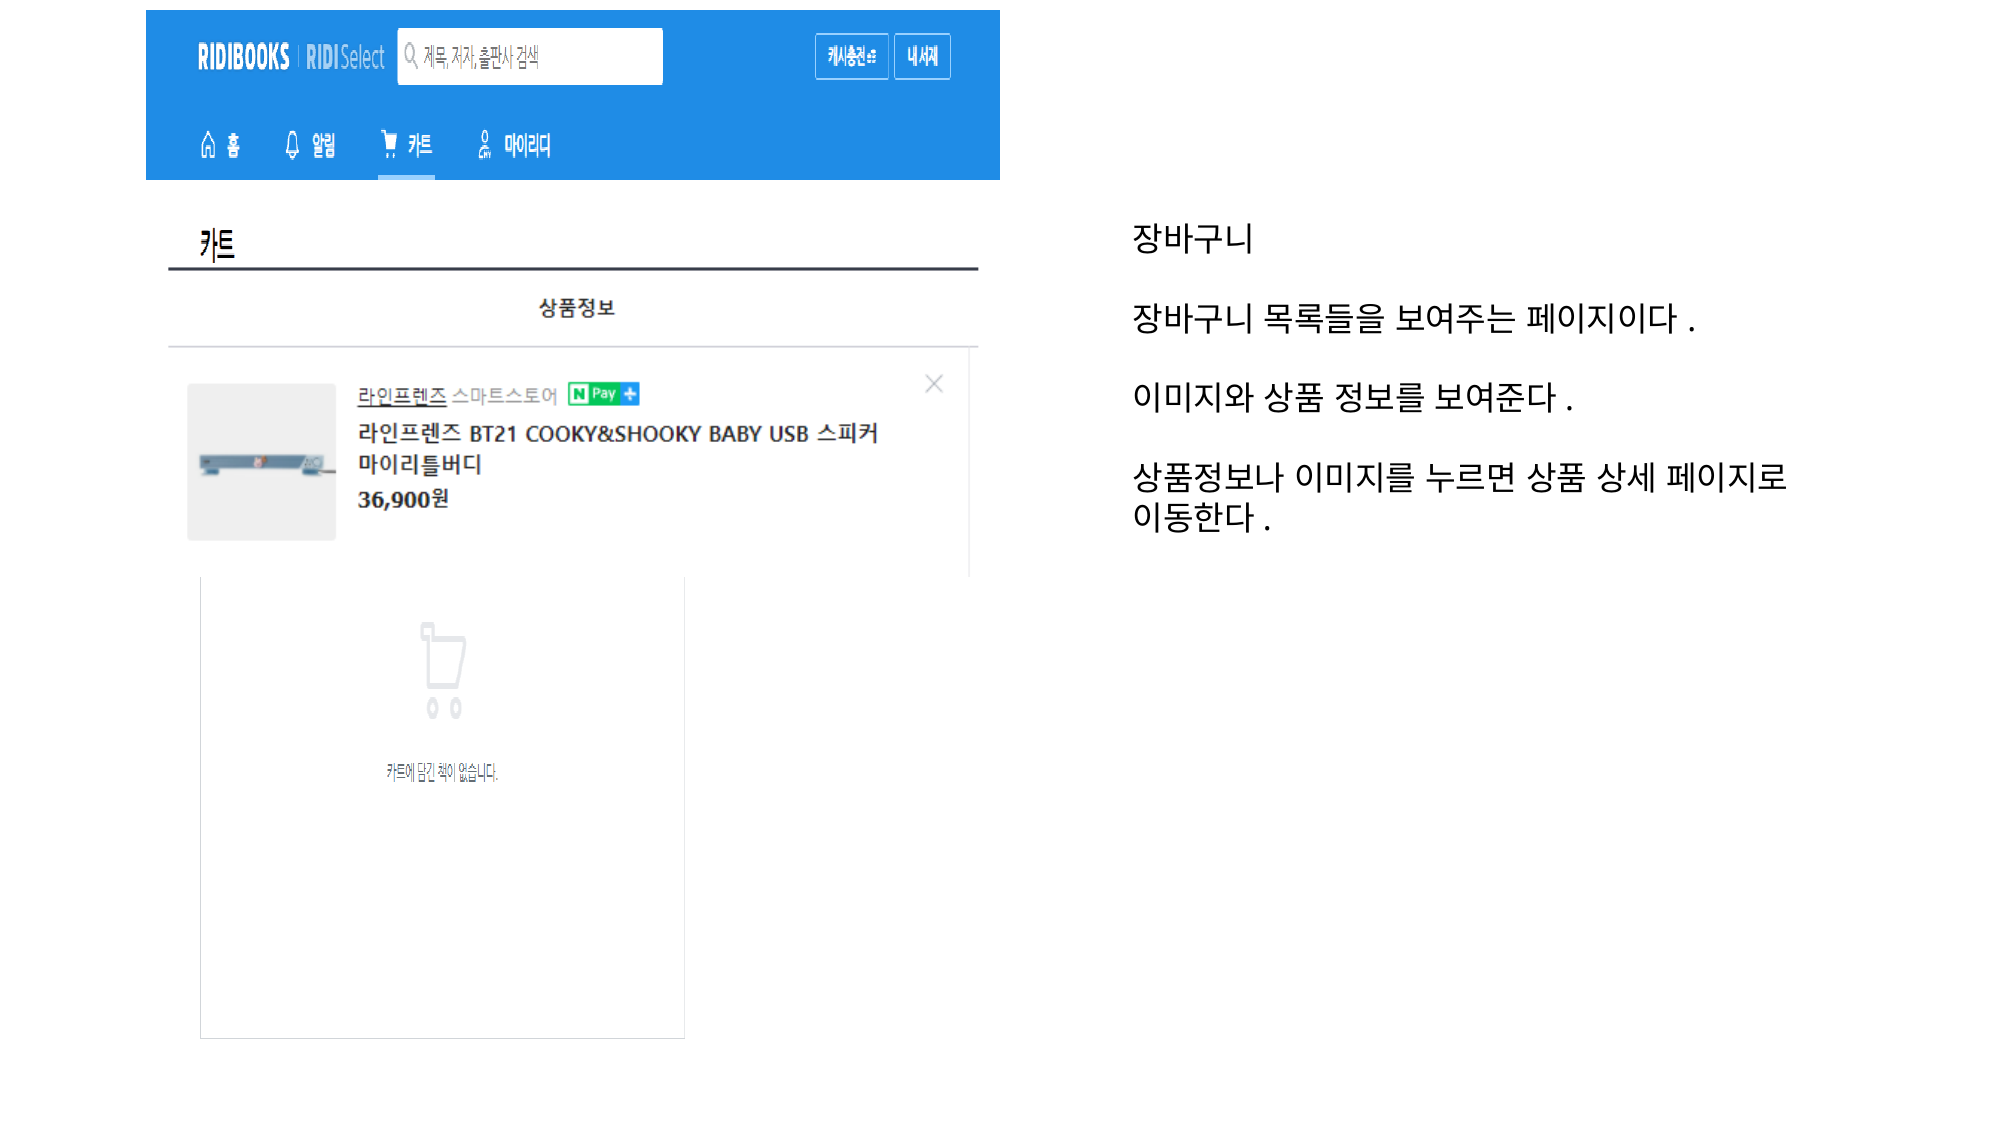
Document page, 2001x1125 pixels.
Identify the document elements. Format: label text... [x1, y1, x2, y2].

picture [146, 10, 1000, 1115]
text_box 장바구니 장바구니 목록들을 보여주는 페이지이다. 이미지와 상품 정보를 보여준다. 상품정보나 이미지를 누르면 상품 상세 페이지로 이동한다. [1118, 210, 1814, 625]
